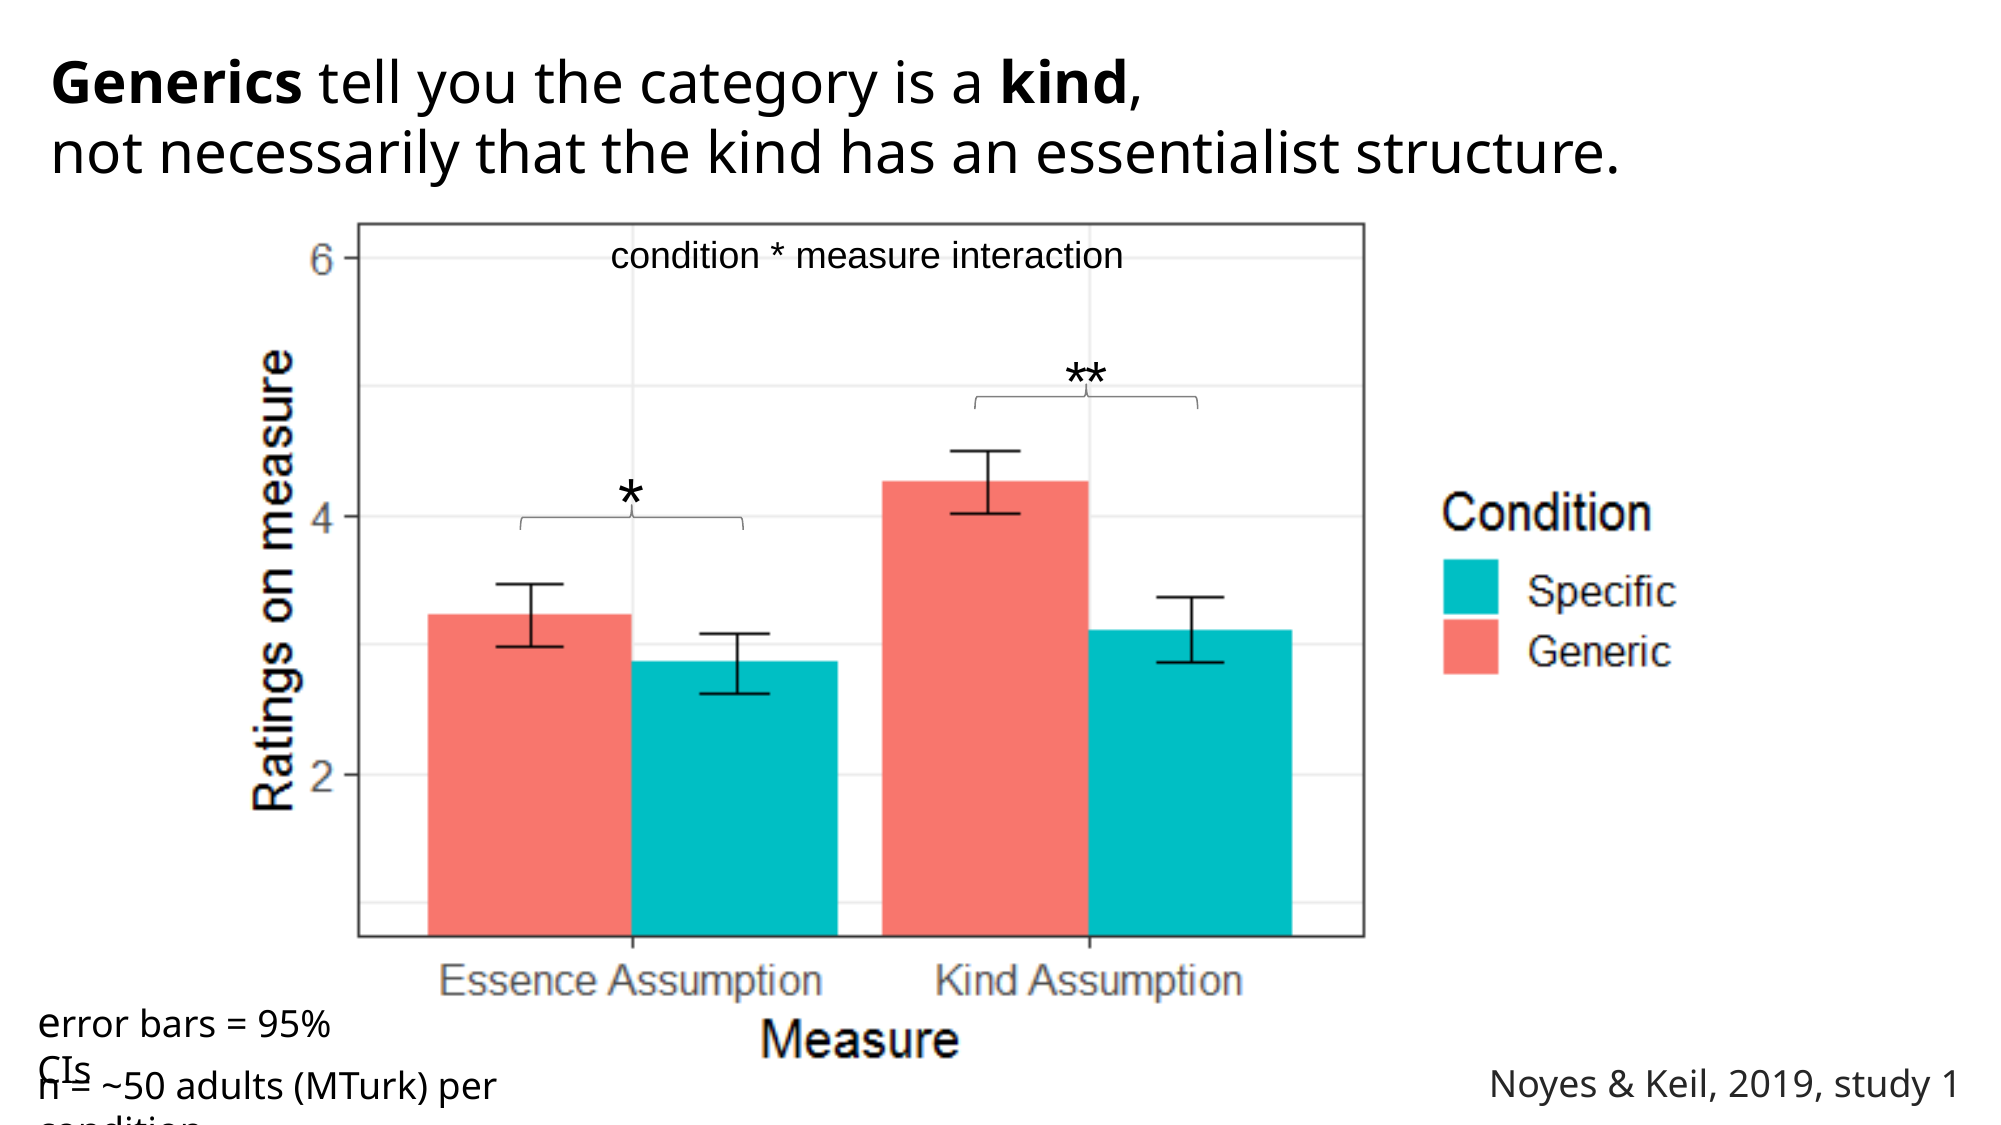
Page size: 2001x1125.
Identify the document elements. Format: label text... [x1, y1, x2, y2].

text_box Generics tell you the category is a kind, not necessarily that the kind has an essentialist structure. [36, 37, 2000, 193]
text_box Noyes & Keil, 2019, study 1 [899, 1059, 1978, 1125]
text_box error bars = 95% CIs [22, 988, 225, 1054]
text_box n = ~50 adults (MTurk) per condition [22, 1054, 653, 1125]
picture [225, 200, 1727, 1088]
